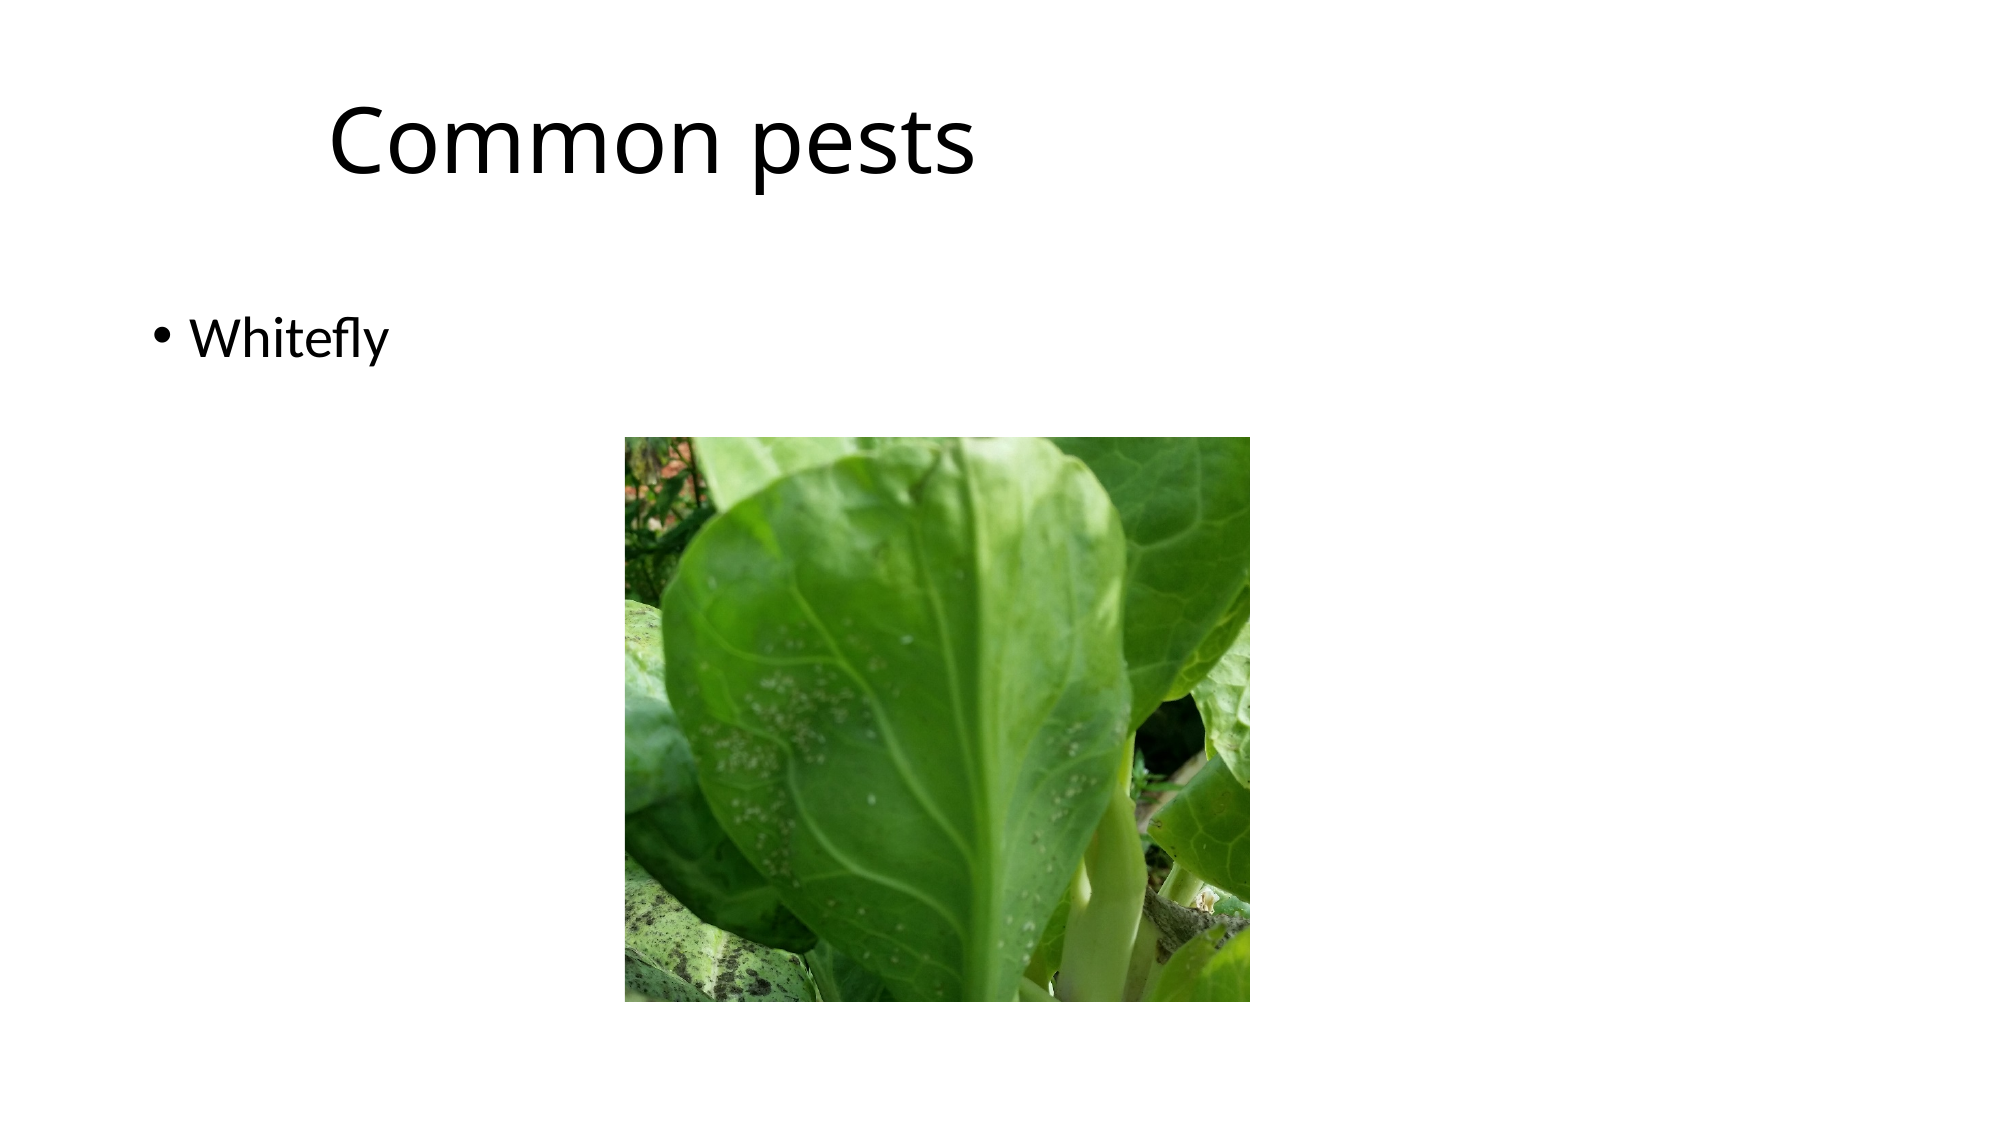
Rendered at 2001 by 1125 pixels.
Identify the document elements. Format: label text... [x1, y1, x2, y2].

picture [624, 437, 1250, 1002]
title Common pests [312, 50, 1663, 238]
list Whitefly [137, 299, 1863, 1014]
